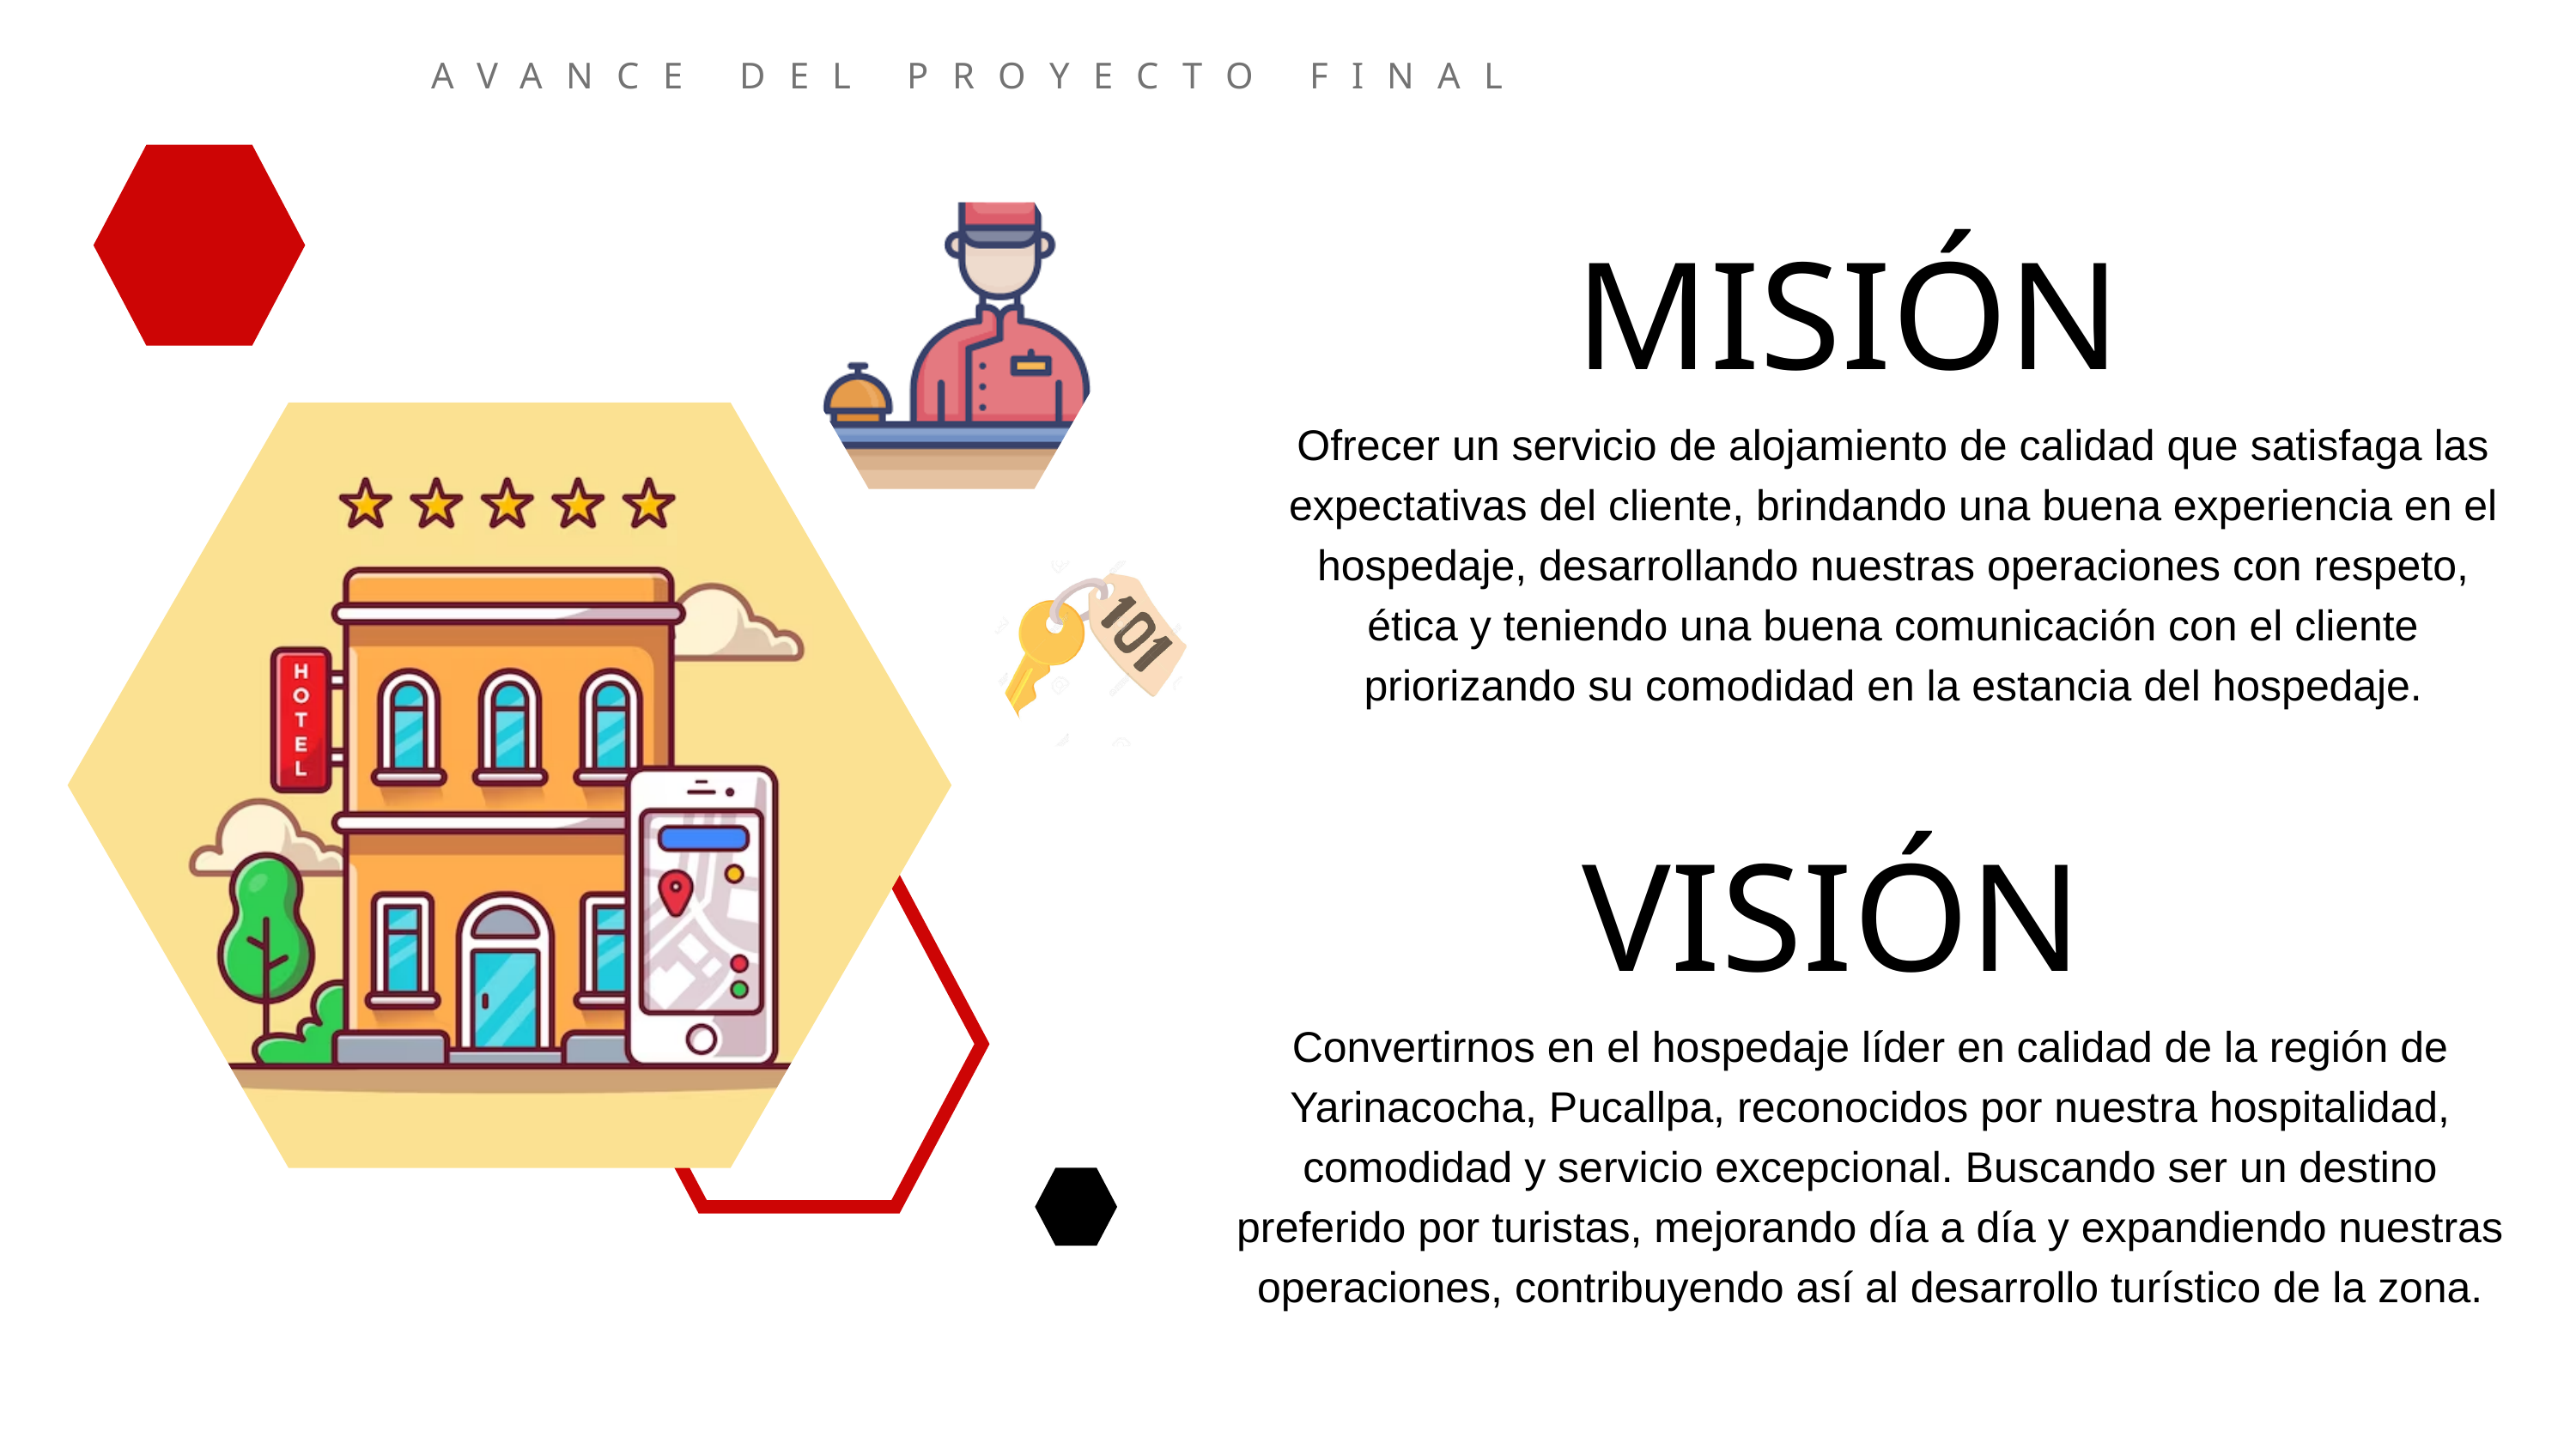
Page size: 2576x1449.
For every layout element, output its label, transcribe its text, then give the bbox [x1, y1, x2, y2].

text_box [981, 560, 1197, 747]
text_box AVANCE DEL PROYECTO FINAL [305, 45, 1504, 147]
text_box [98, 139, 301, 352]
text_box Ofrecer un servicio de alojamiento de calidad que satisfaga las expectativas del cliente, brindando una buena experiencia en el hospedaje, desarrollando nuestras operaciones con respeto, ética y teniendo una buena comunicación con el cliente priorizando su comodidad en la estancia del hospedaje. [1272, 409, 2515, 710]
text_box MISIÓN [1196, 221, 2500, 400]
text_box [635, 860, 963, 1228]
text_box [786, 202, 1118, 489]
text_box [67, 402, 952, 1168]
text_box VISIÓN [1180, 822, 2484, 1001]
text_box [1036, 1165, 1115, 1248]
text_box Convertirnos en el hospedaje líder en calidad de la región de Yarinacocha, Pucallpa, reconocidos por nuestra hospitalidad, comodidad y servicio excepcional. Buscando ser un destino preferido por turistas, mejorando día a día y expandiendo nuestras operaciones, contribuyendo así al desarrollo turístico de la zona. [1225, 1010, 2515, 1312]
